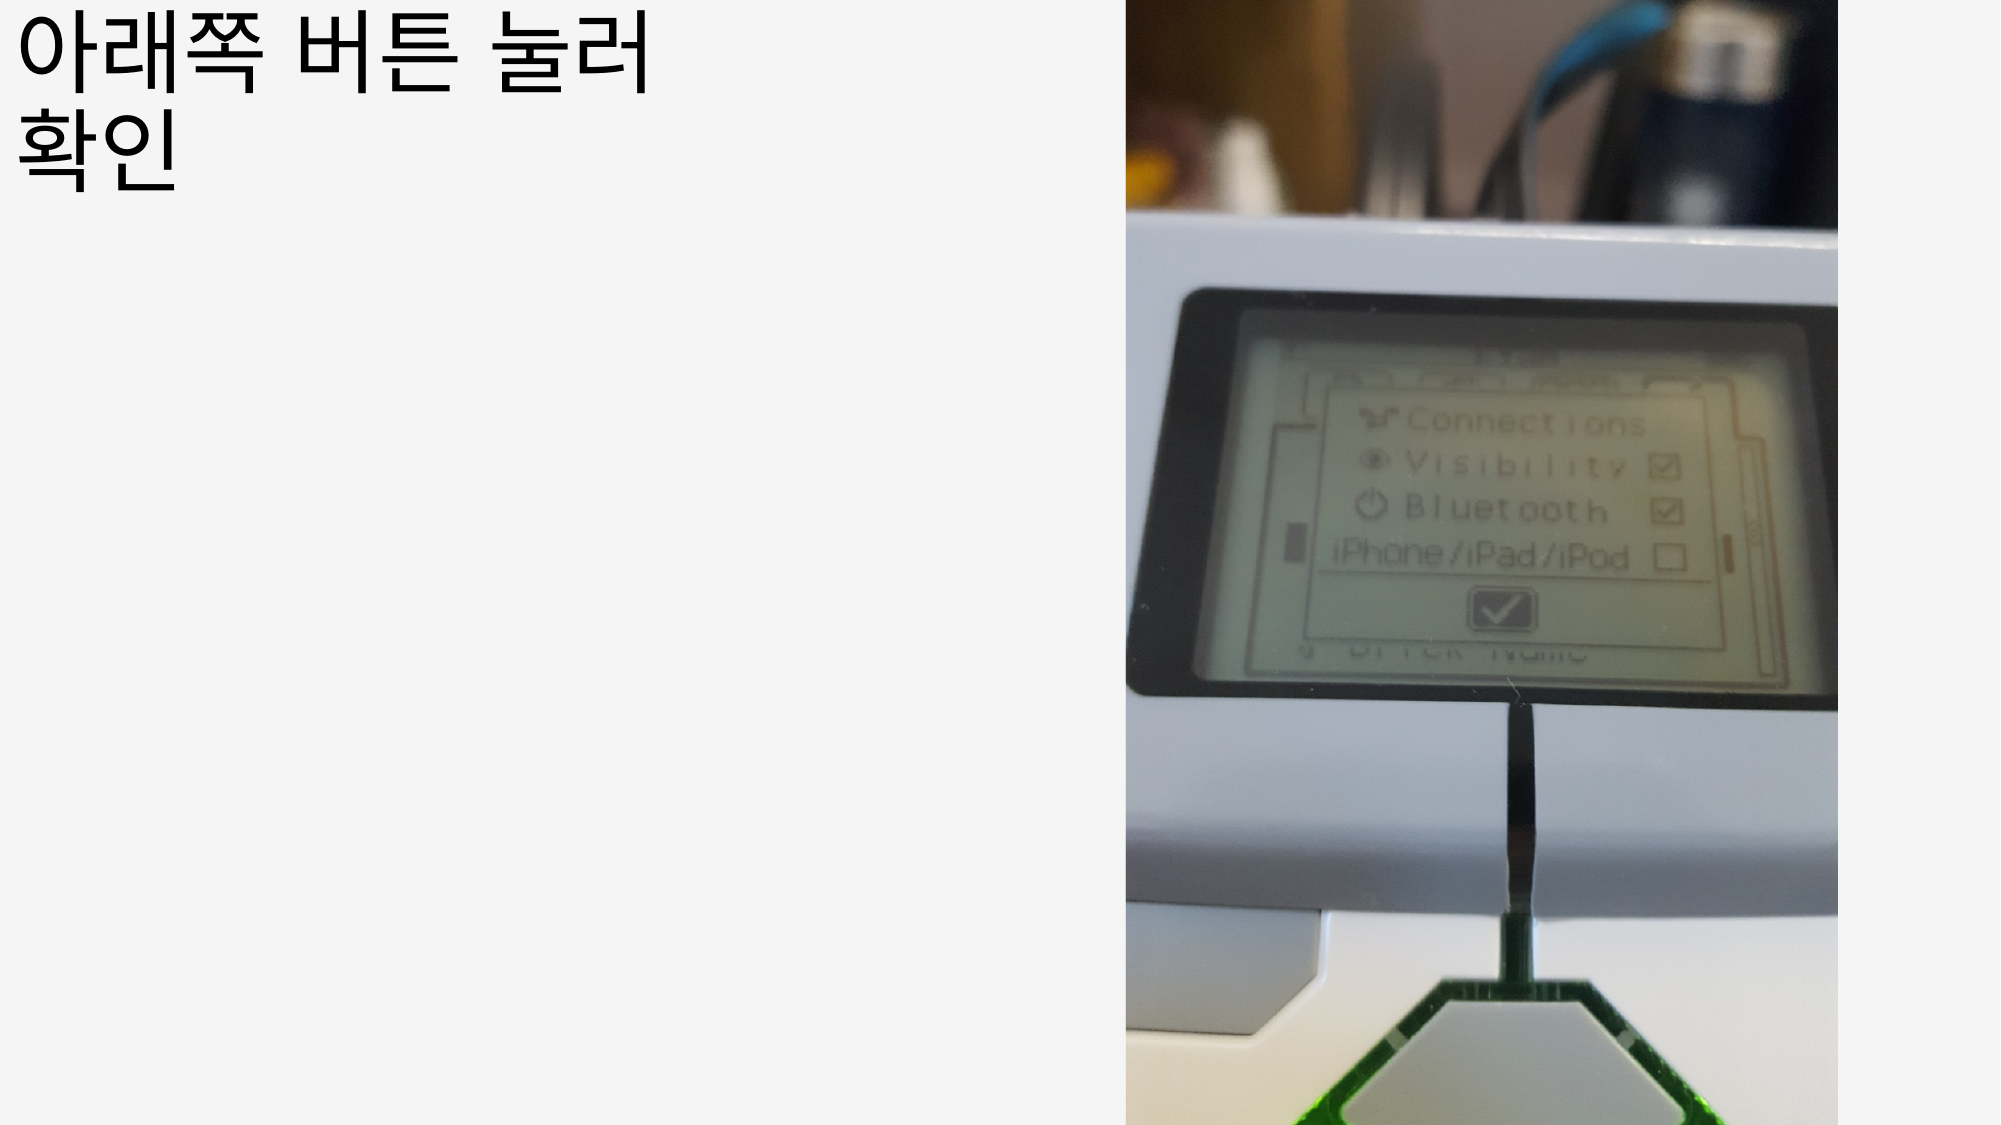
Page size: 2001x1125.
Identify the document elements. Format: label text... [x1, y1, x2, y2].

picture [848, 0, 2000, 1125]
title 아래쪽 버튼 눌러 확인 [0, 0, 923, 218]
